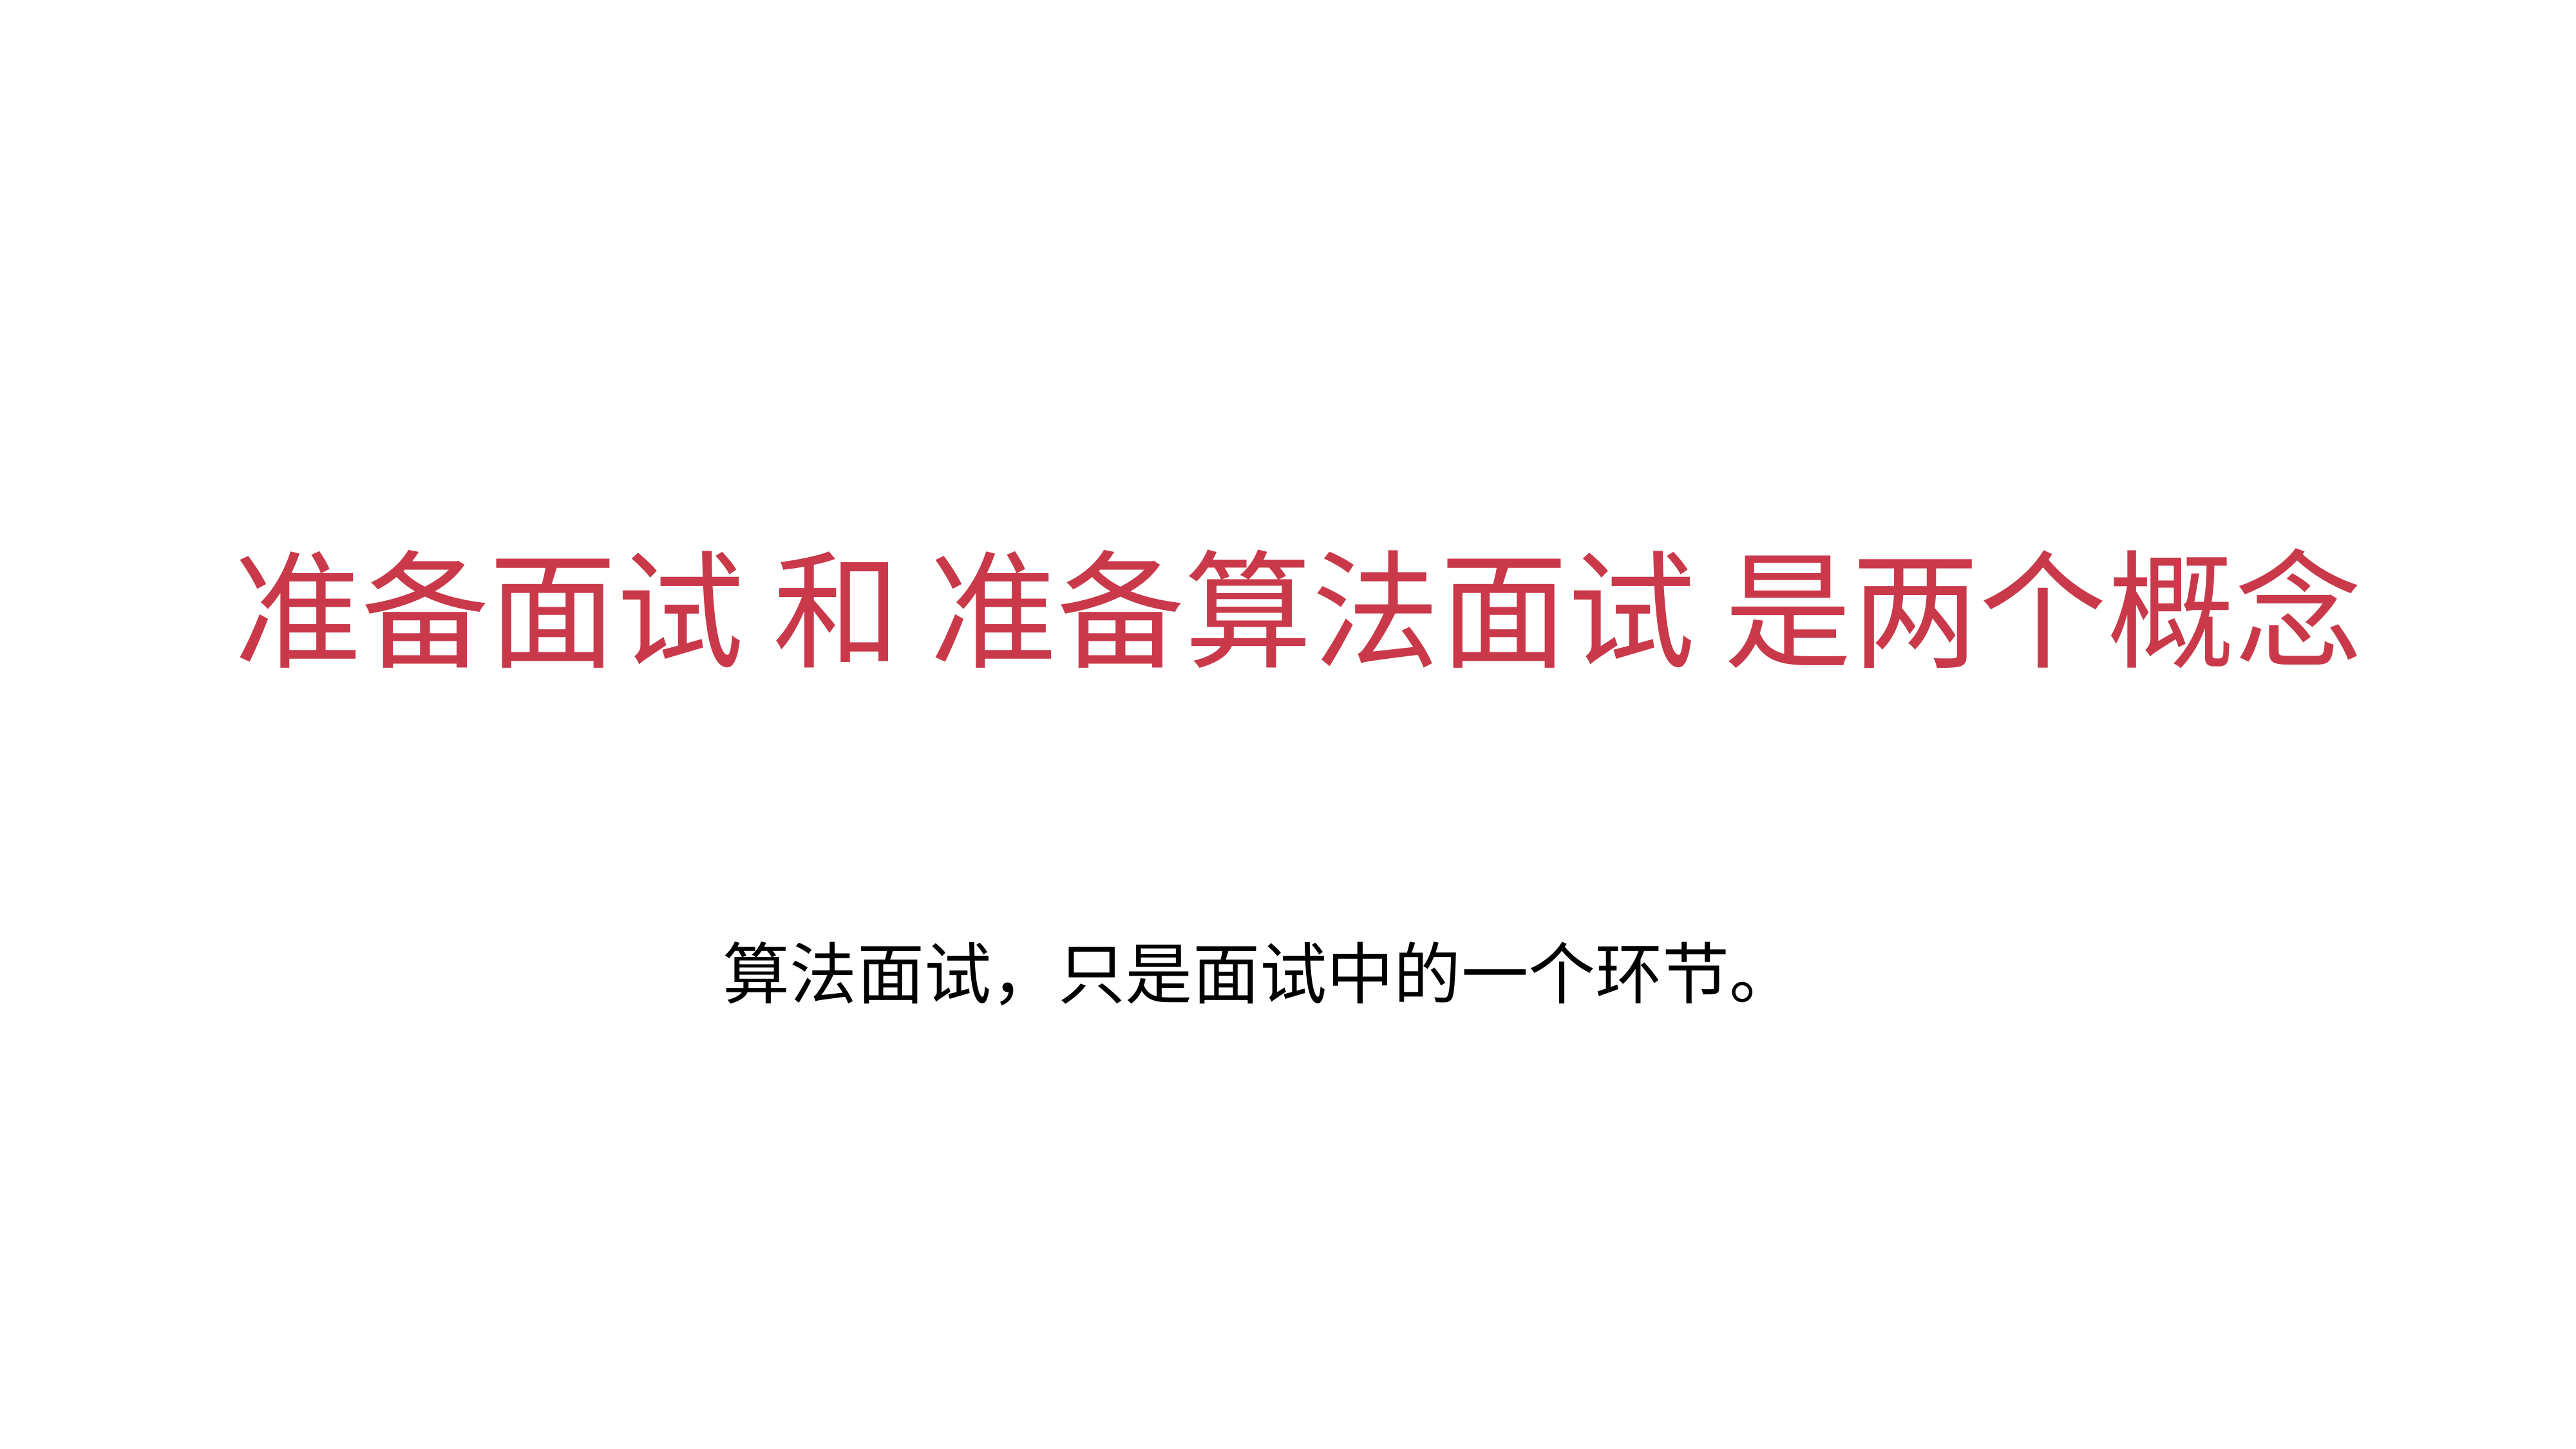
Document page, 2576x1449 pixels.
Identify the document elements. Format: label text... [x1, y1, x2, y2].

text_box 算法面试，只是面试中的一个环节。 [717, 886, 1859, 1018]
title 准备面试 和 准备算法面试 是两个概念 [187, 459, 2389, 690]
